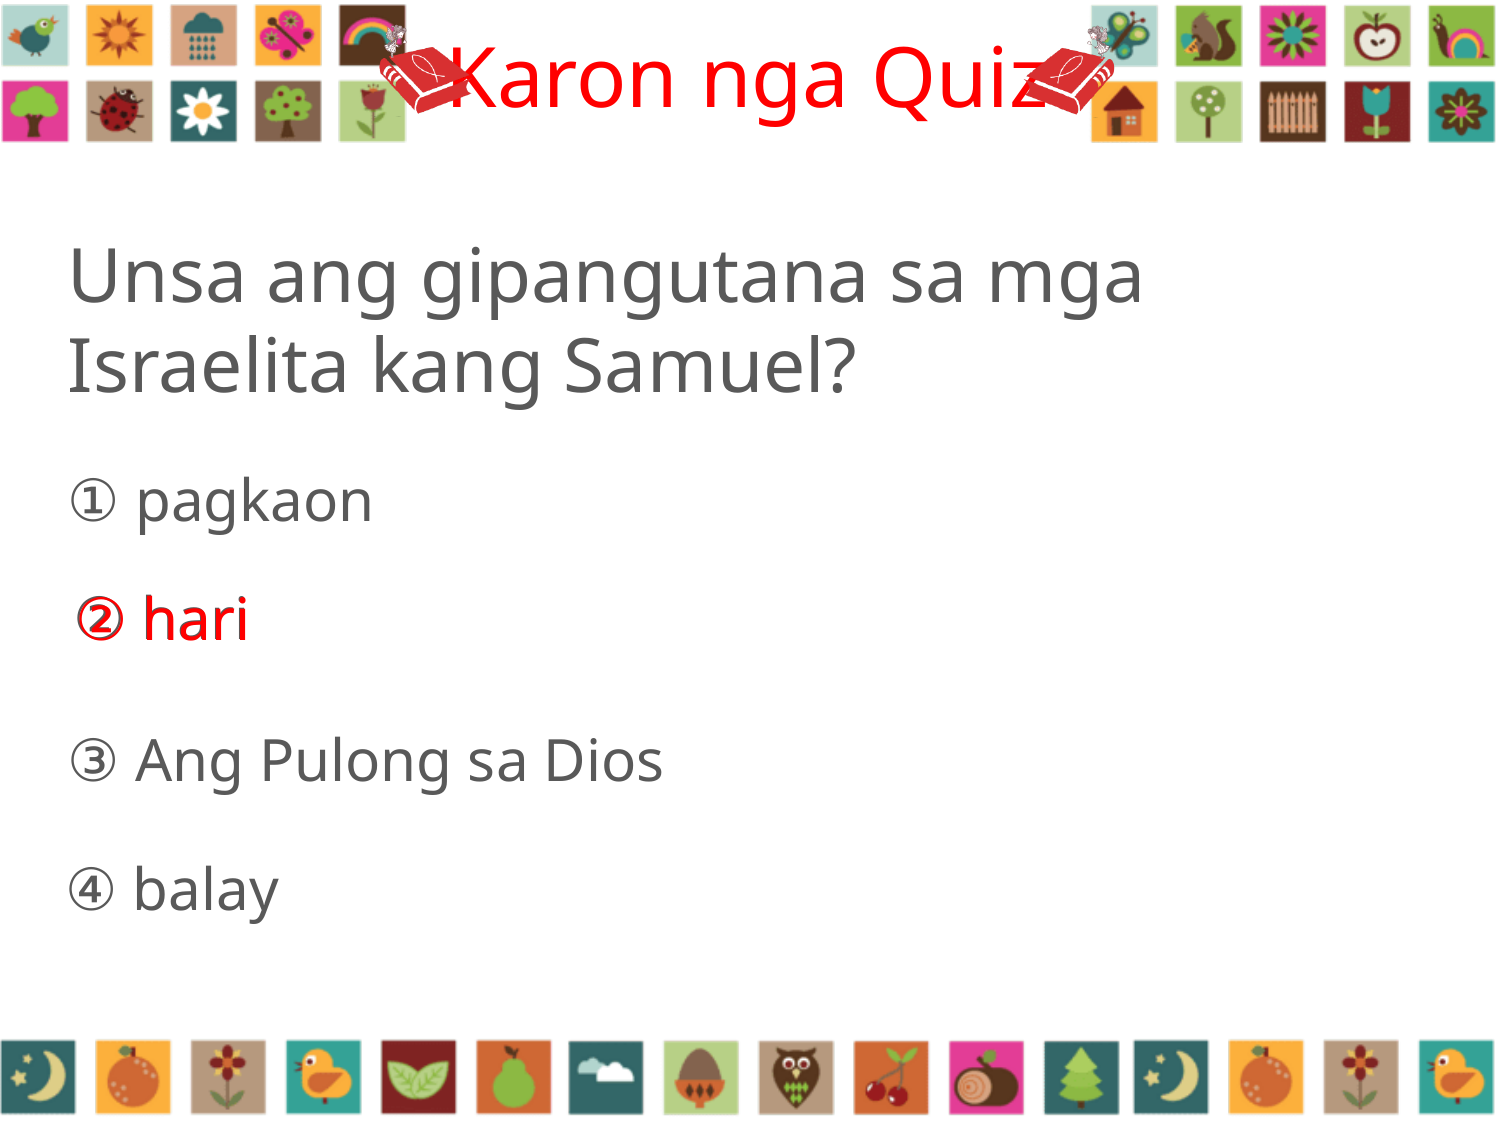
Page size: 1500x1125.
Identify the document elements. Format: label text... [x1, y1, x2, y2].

text_box ① pagkaon [53, 456, 1436, 541]
text_box ④ balay [50, 844, 1480, 930]
text_box ② hari [60, 574, 1490, 660]
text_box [0, 1028, 1500, 1118]
picture [992, 3, 1500, 150]
text_box Karon nga Quiz [425, 16, 1078, 131]
text_box ③ Ang Pulong sa Dios [53, 716, 1483, 801]
text_box Unsa ang gipangutana sa mga Israelita kang Samuel? [53, 219, 1436, 415]
picture [0, 3, 504, 150]
